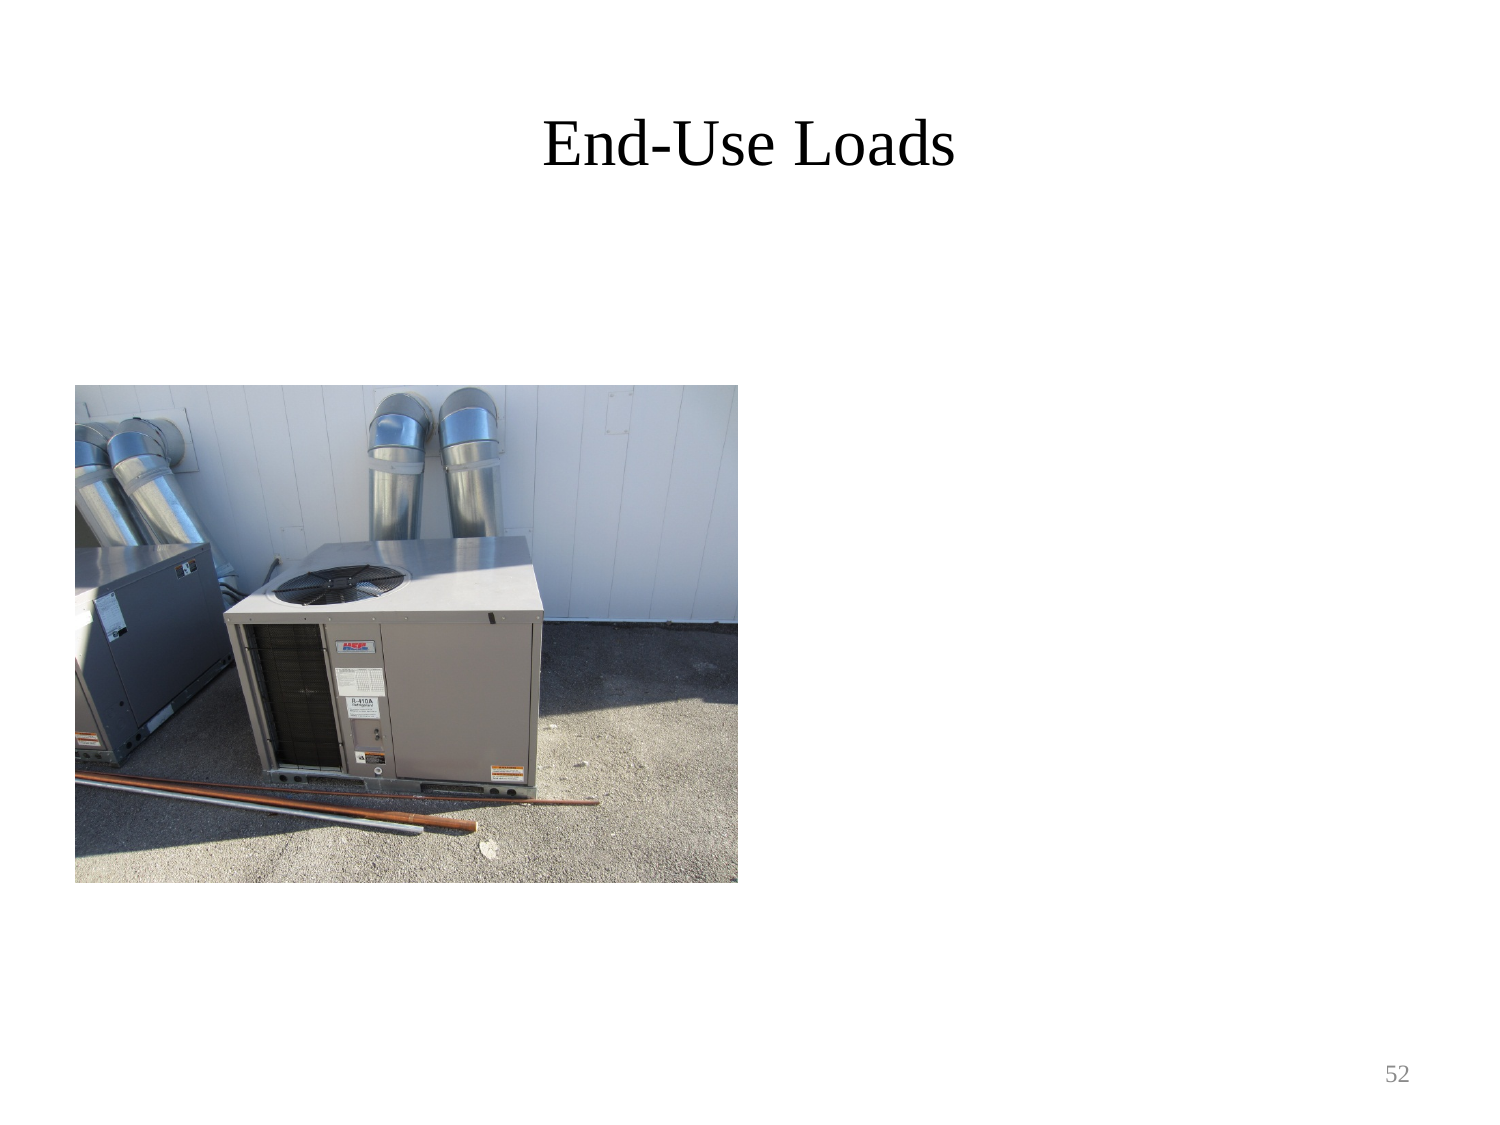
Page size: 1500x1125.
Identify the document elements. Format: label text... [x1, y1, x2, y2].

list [74, 384, 738, 883]
title End-Use Loads [75, 45, 1425, 233]
slide_number 52 [1074, 1042, 1425, 1103]
